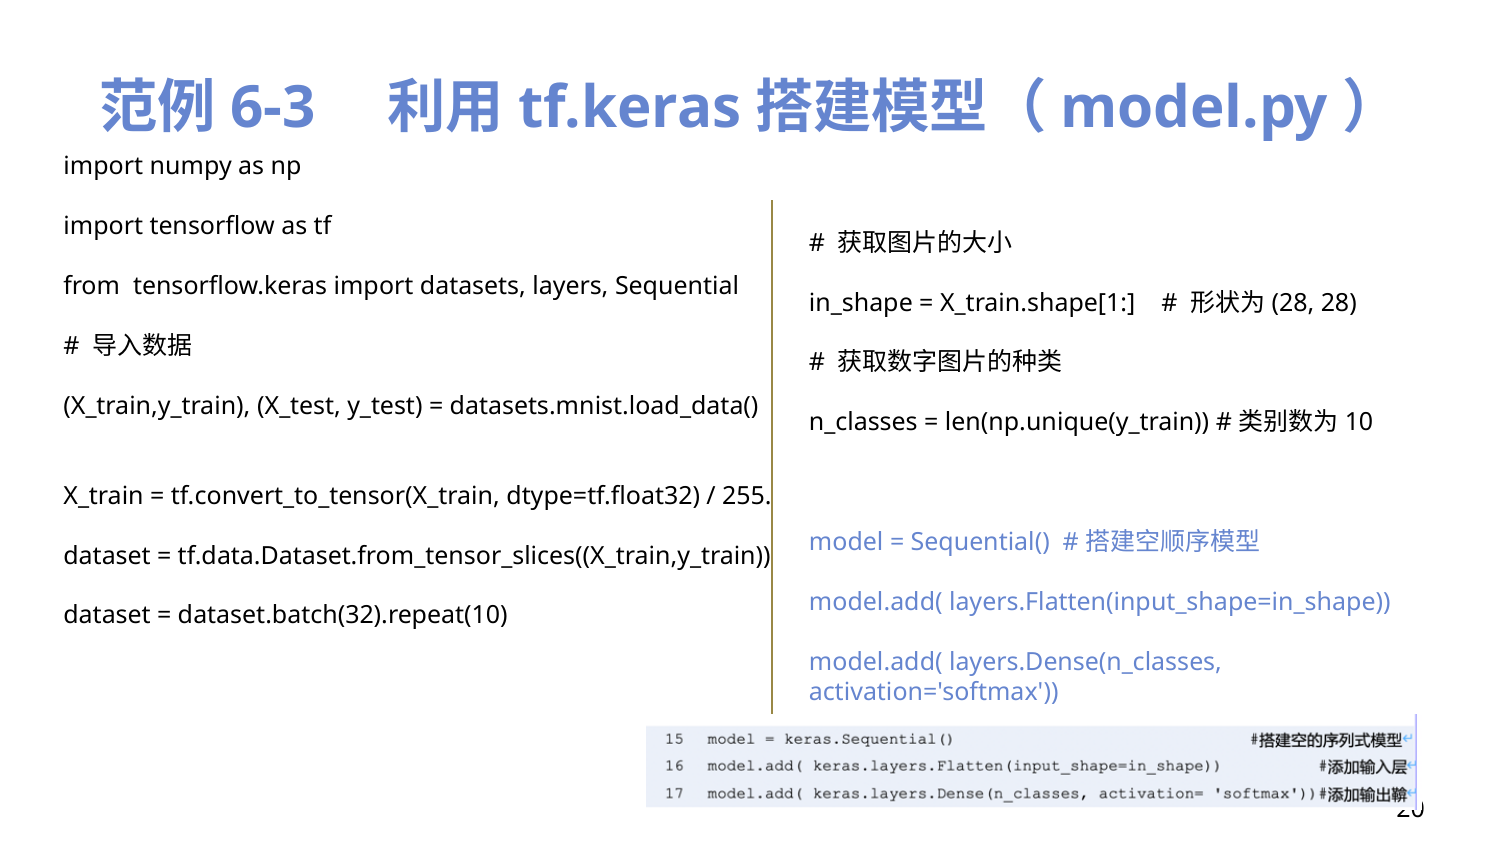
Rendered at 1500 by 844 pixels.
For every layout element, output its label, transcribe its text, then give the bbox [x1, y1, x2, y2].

text_box ﻿import numpy as np import tensorflow as tf ﻿from tensorflow.keras import datasets, layers, Sequential # 导入数据 (X_train,y_train), (X_test, y_test) = datasets.mnist.load_data() X_train = tf.convert_to_tensor(X_train, dtype=tf.float32) / 255. dataset = tf.data.Dataset.from_tensor_slices((X_train,y_train)) dataset = dataset.batch(32).repeat(10) [48, 142, 1075, 697]
picture [645, 713, 1422, 811]
title 范例6-3 利用tf.keras搭建模型（model.py） [75, 33, 1425, 175]
text_box ﻿ # 获取图片的大小 in_shape = X_train.shape[1:] # 形状为(28, 28) # 获取数字图片的种类 n_classes = len(np.unique(y_train)) #类别数为10 model = Sequential() #搭建空顺序模型 model.add( layers.Flatten(input_shape=in_shape)) model.add( layers.Dense(n_classes, activation='softmax')) [794, 188, 1474, 713]
